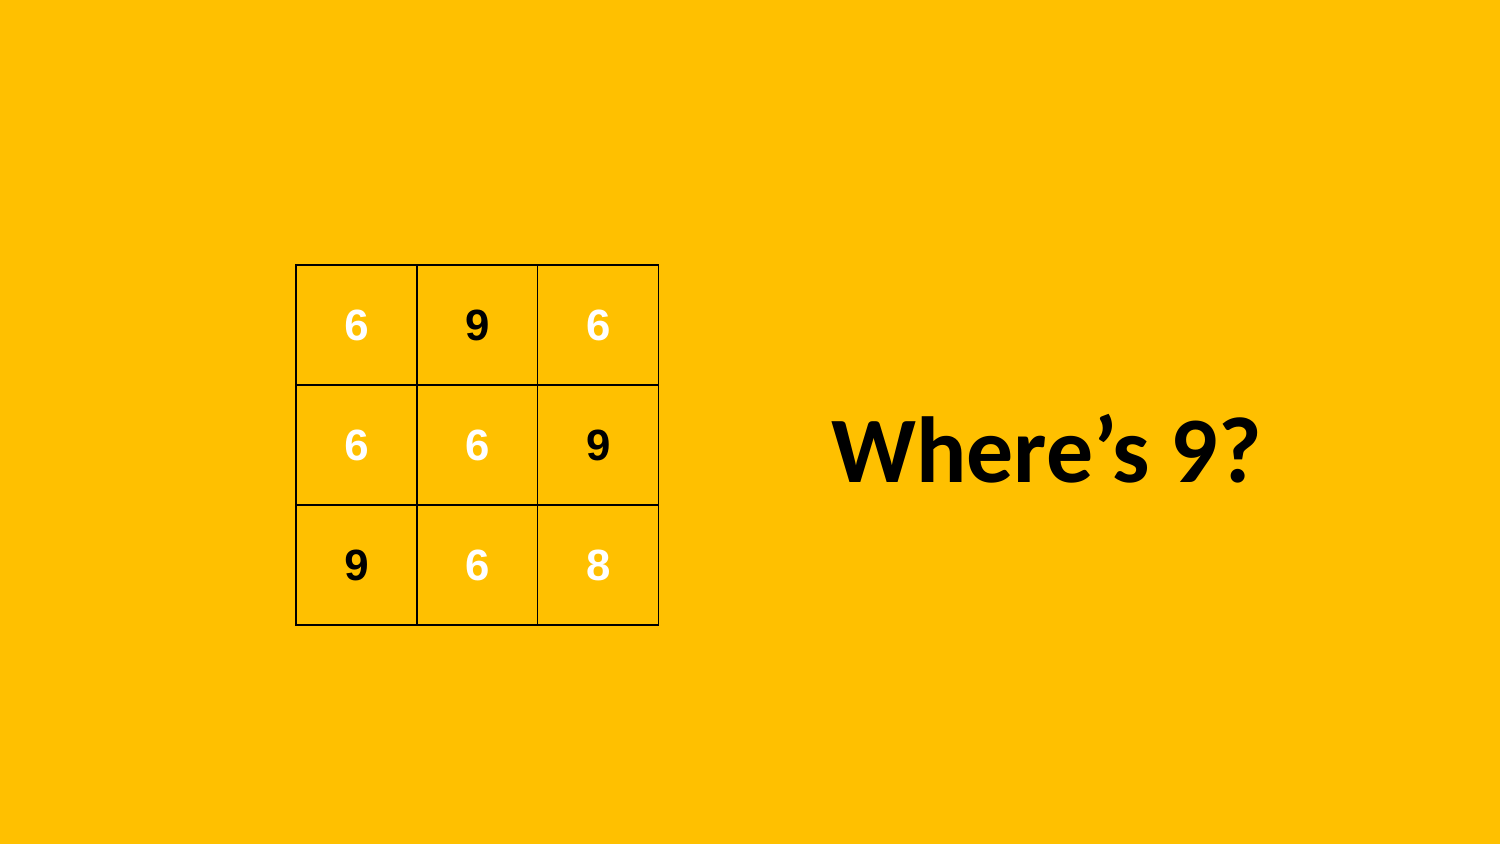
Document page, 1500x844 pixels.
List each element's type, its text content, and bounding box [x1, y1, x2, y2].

table_cell 9 [538, 386, 658, 504]
table_cell 6 [418, 386, 537, 504]
table_cell 6 [418, 506, 537, 624]
table_cell 9 [297, 506, 416, 624]
table_header 6 [538, 266, 658, 384]
table_header 9 [418, 266, 537, 384]
table_cell 6 [297, 386, 416, 504]
table_header 6 [297, 266, 416, 384]
text_box Where’s 9? [820, 382, 1278, 507]
table_cell 8 [538, 506, 658, 624]
